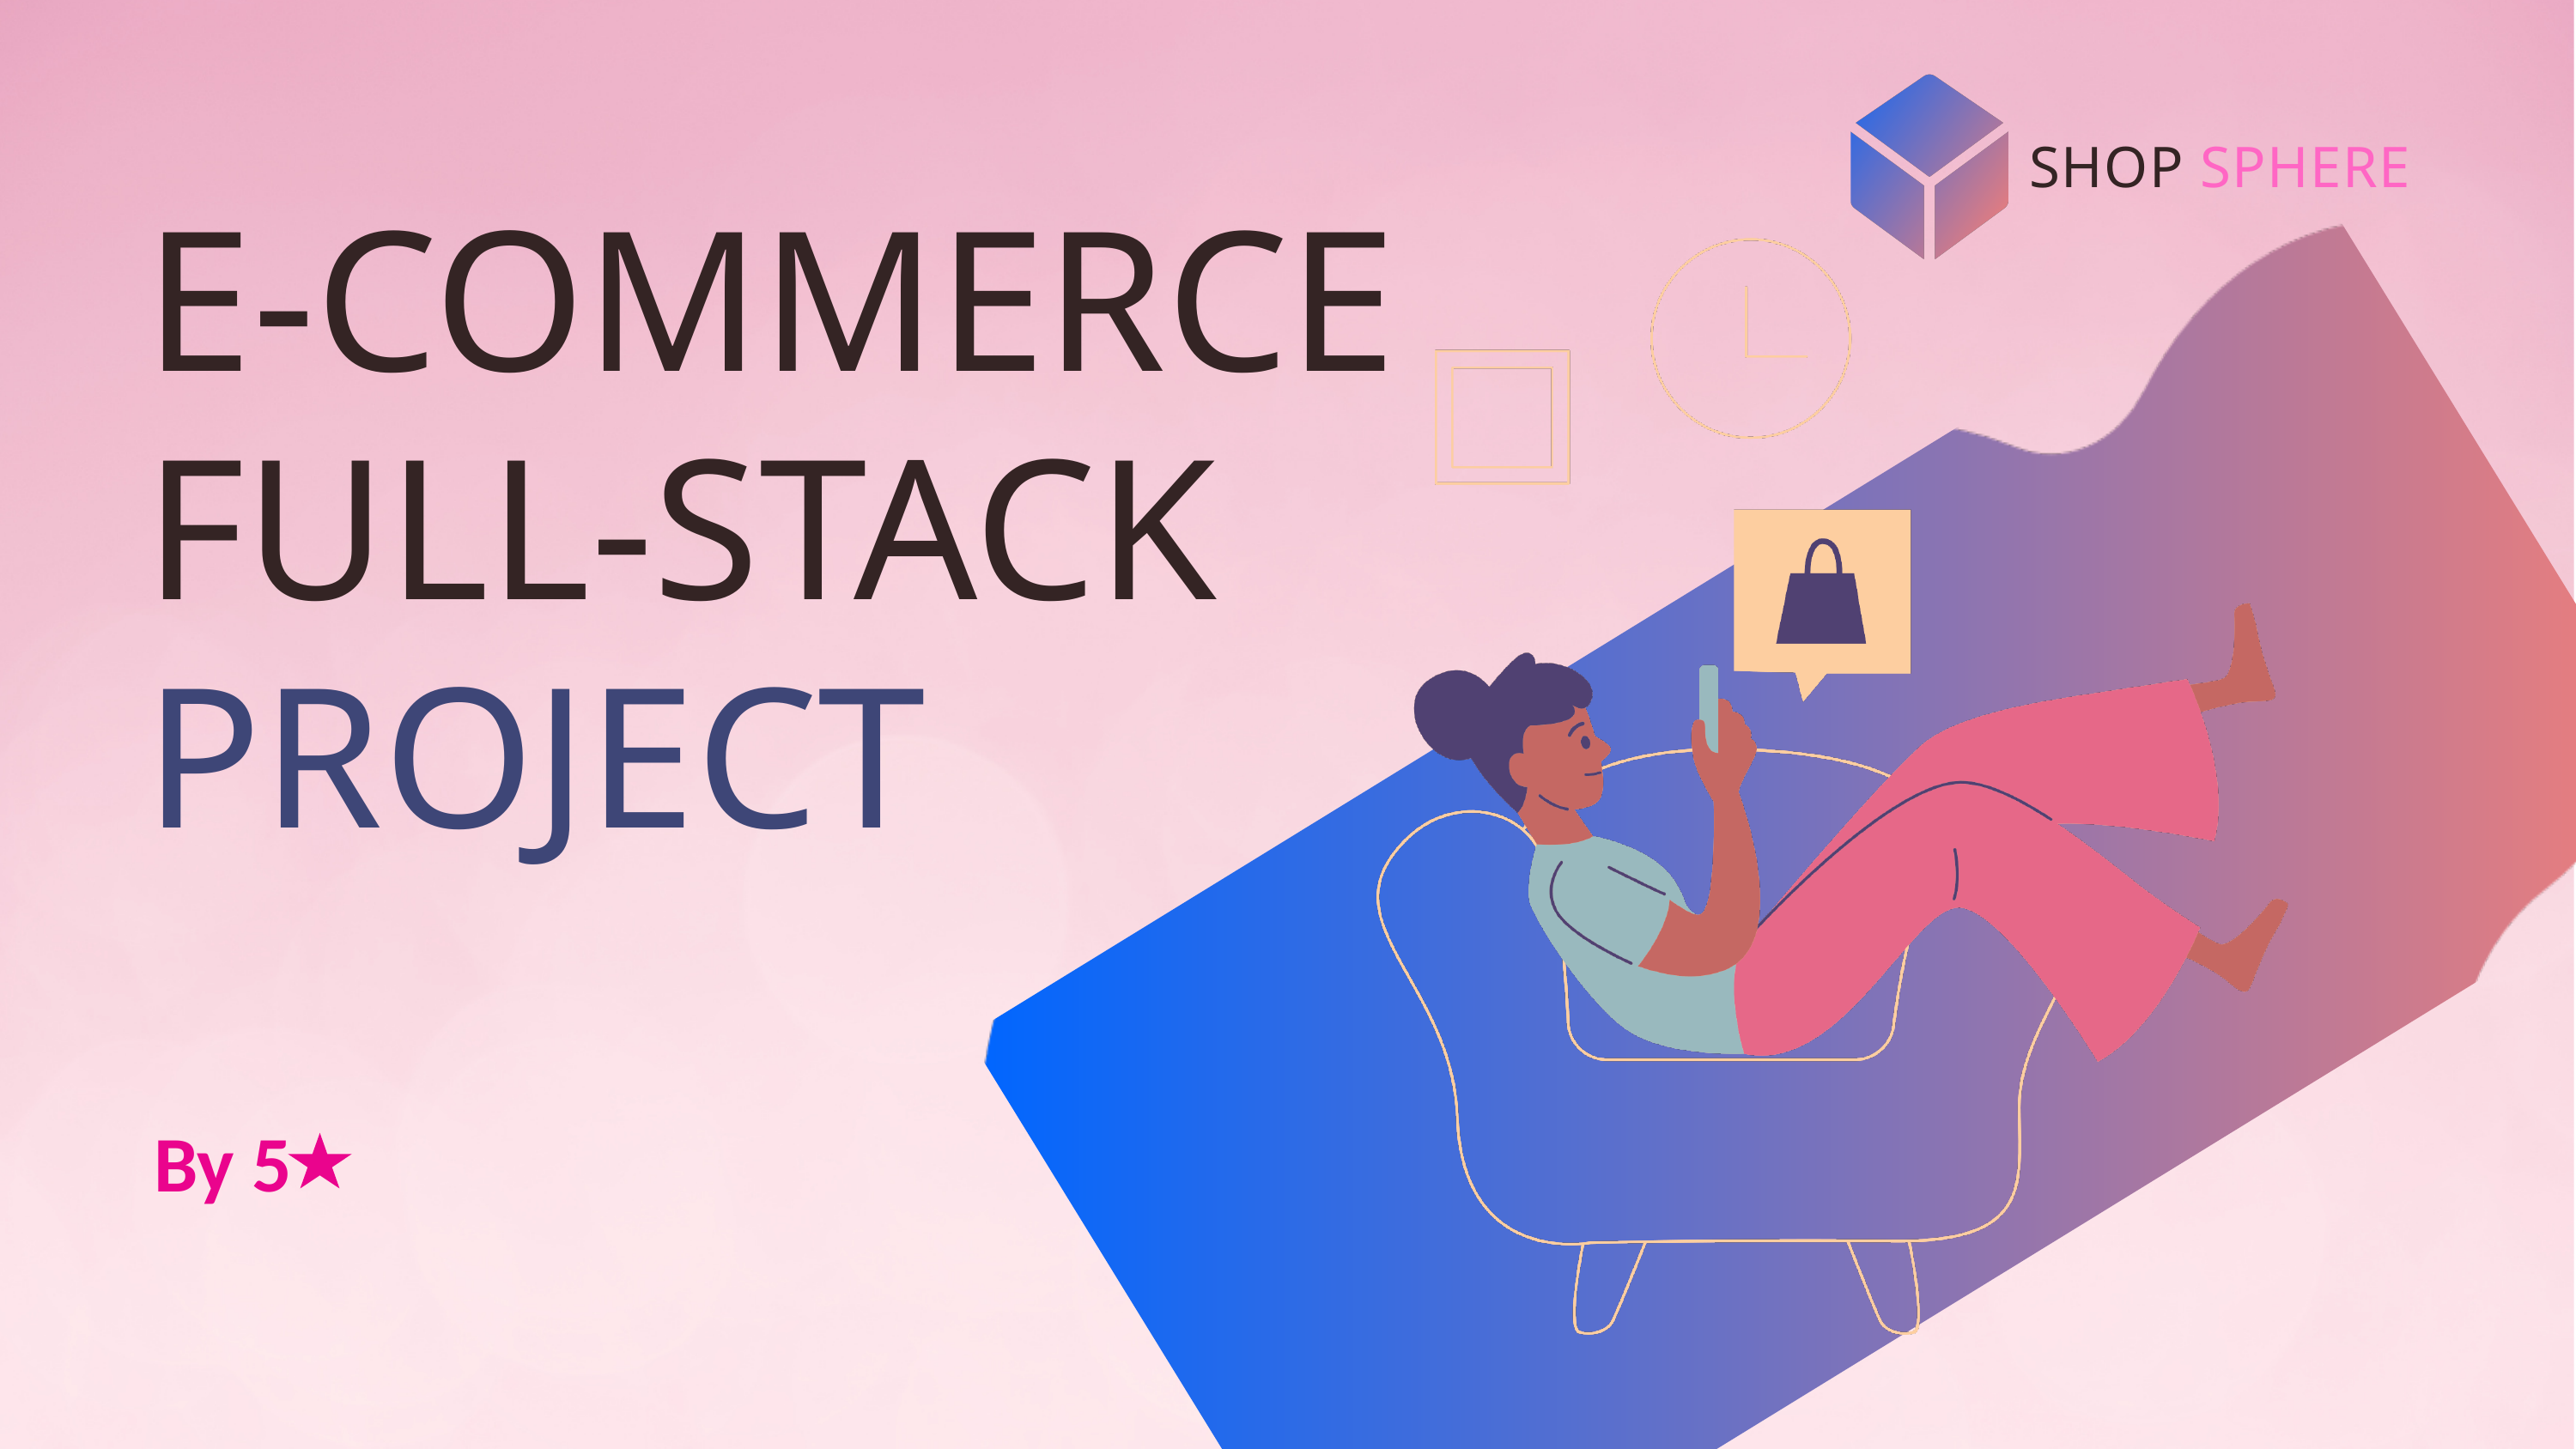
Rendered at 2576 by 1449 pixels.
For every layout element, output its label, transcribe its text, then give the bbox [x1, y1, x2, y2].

text_box SPHERE [2200, 119, 2432, 199]
text_box FULL-STACK [144, 367, 1473, 639]
text_box PROJECT [144, 639, 1137, 867]
text_box E-COMMERCE [144, 138, 1601, 410]
text_box By 5 [141, 1106, 582, 1214]
text_box [0, 0, 2574, 1449]
text_box [1850, 74, 2008, 238]
text_box [1355, 238, 2288, 1335]
text_box [2265, 199, 2576, 1098]
text_box [968, 797, 1903, 1449]
text_box SHOP [2029, 119, 2200, 199]
